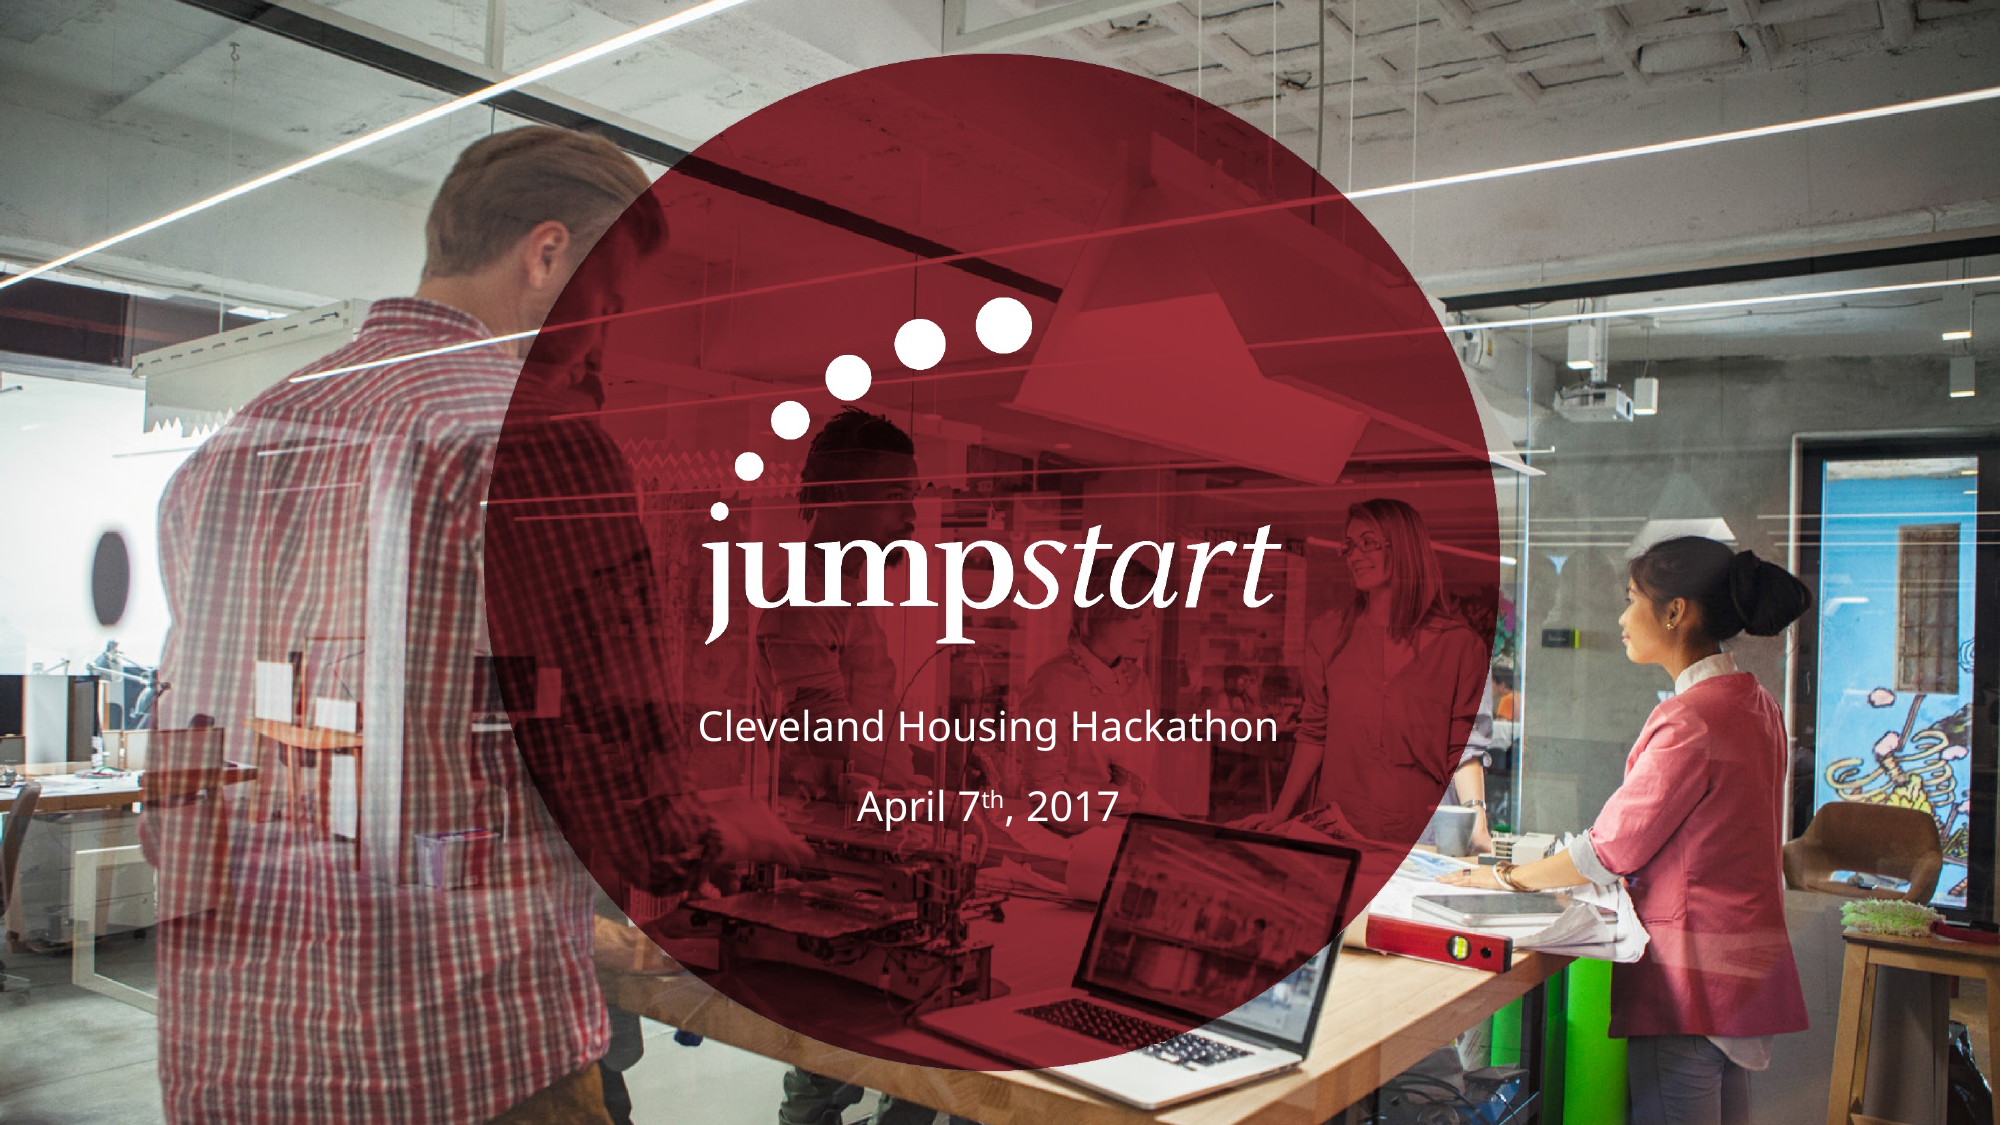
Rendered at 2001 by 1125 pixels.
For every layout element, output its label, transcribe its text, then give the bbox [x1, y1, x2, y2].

picture [0, 0, 2000, 1125]
subtitle Cleveland Housing Hackathon April 7th, 2017 [633, 619, 1344, 844]
